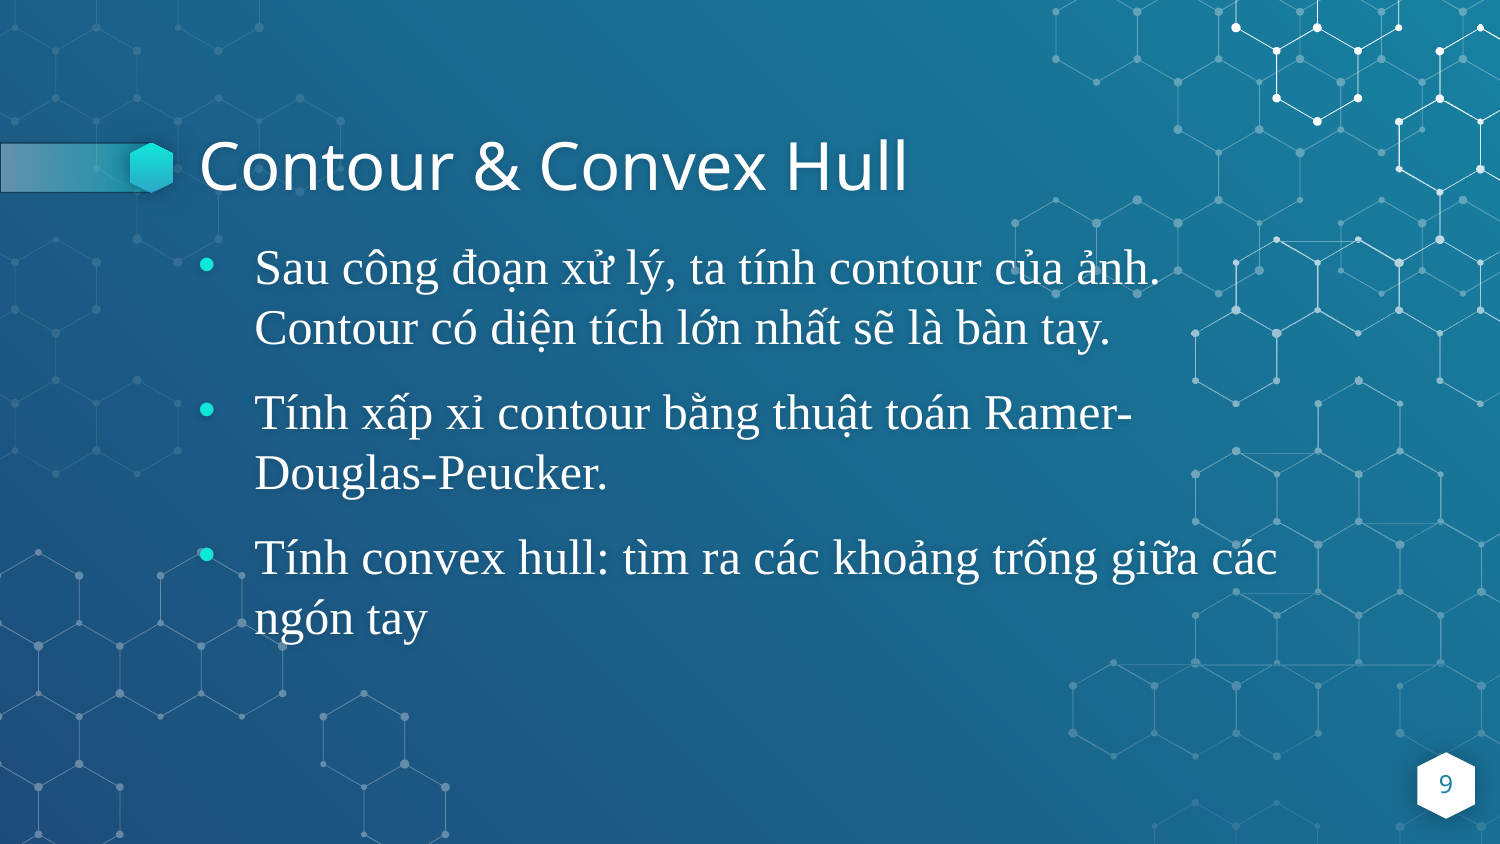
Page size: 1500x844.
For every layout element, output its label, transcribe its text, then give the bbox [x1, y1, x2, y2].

title Contour & Convex Hull [198, 140, 1302, 198]
list Sau công đoạn xử lý, ta tính contour của ảnh. Contour có diện tích lớn nhất sẽ là bàn tay. Tính xấp xỉ contour bằng thuật toán Ramer-Douglas-Peucker. Tính convex hull: tìm ra các khoảng trống giữa các ngón tay [198, 234, 1302, 733]
slide_number 9 [1417, 752, 1475, 819]
